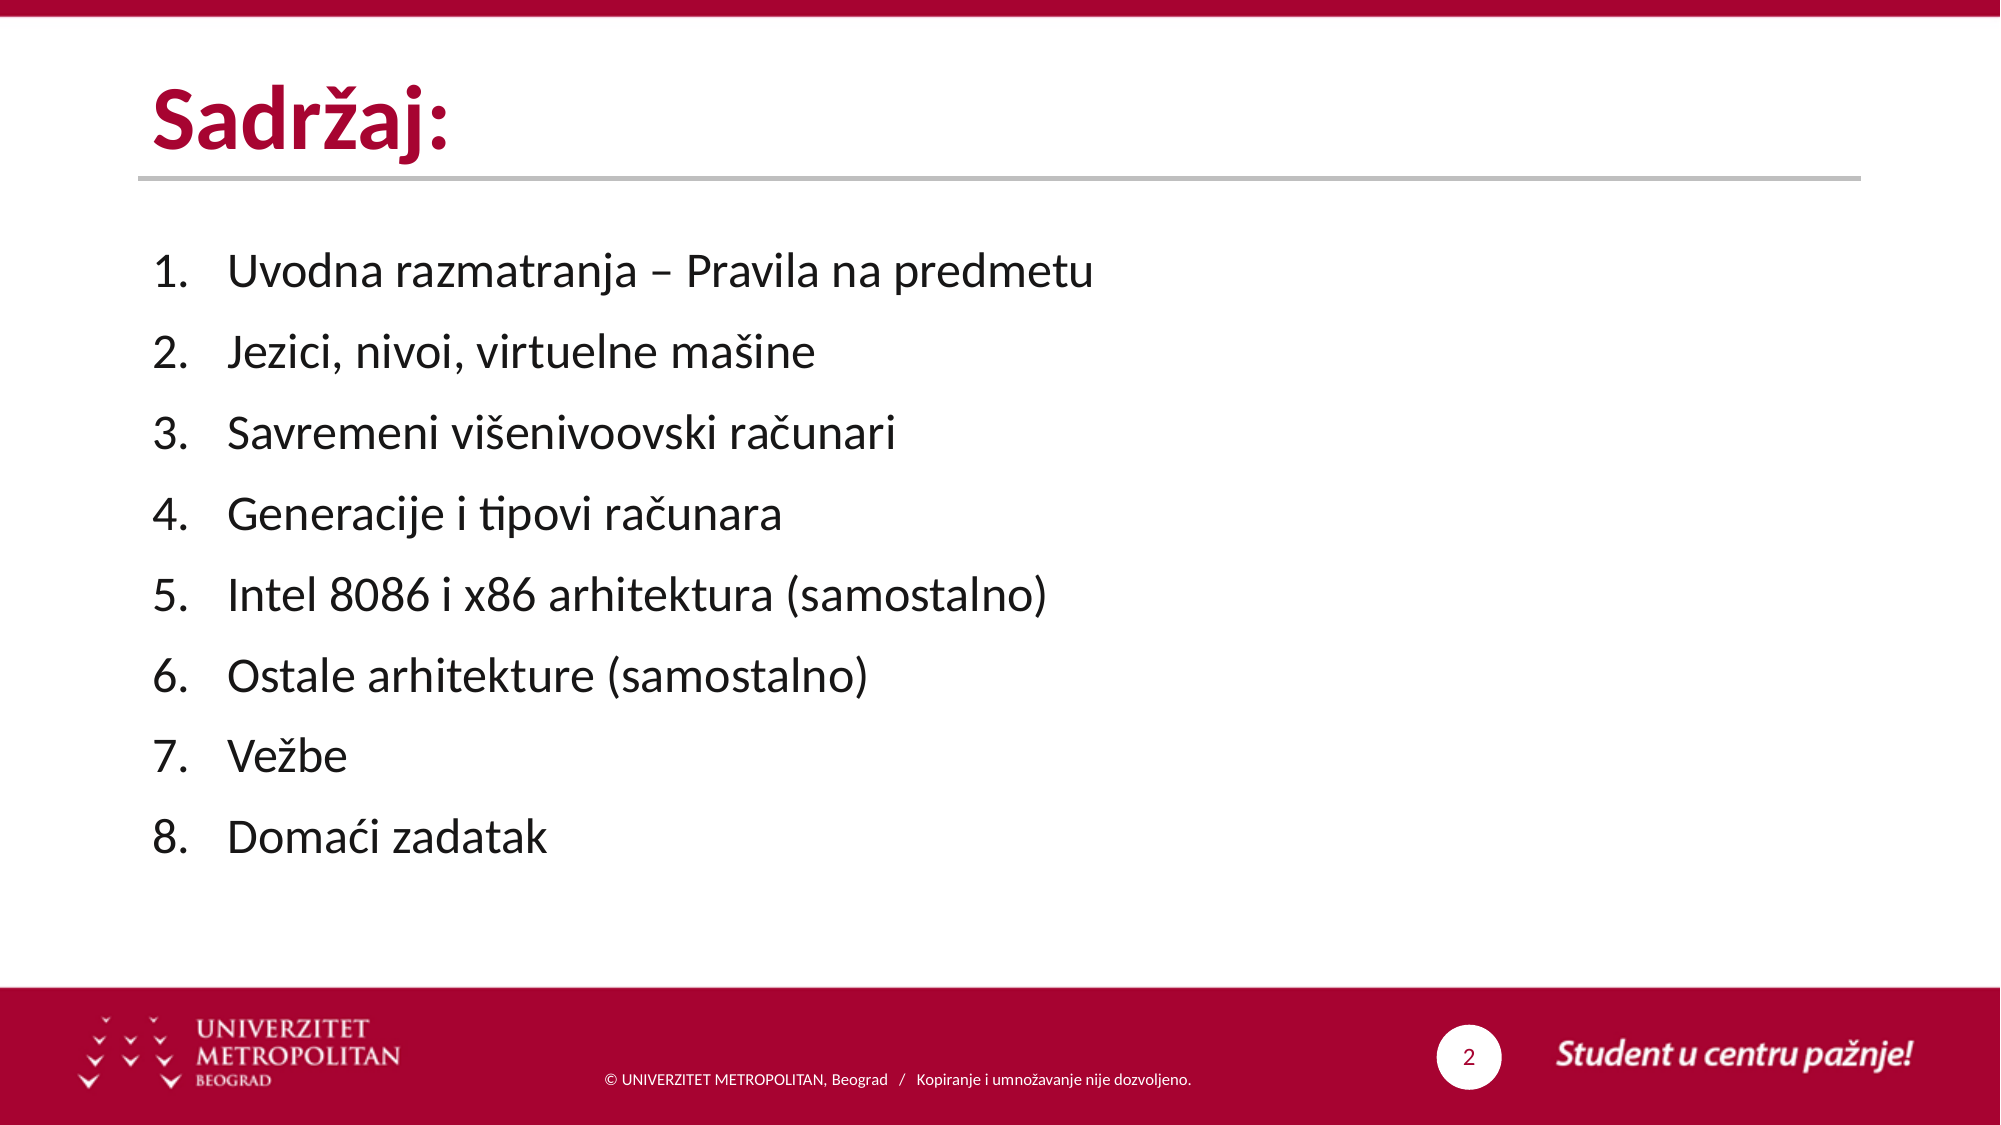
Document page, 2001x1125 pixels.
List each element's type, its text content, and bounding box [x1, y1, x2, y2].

picture [0, 0, 2000, 1125]
title Sadržaj: [137, 63, 1863, 202]
list Uvodna razmatranja – Pravila na predmetu Jezici, nivoi, virtuelne mašine Savremeni višenivoovski računari Generacije i tipovi računara Intel 8086 i x86 arhitektura (samostalno) Ostale arhitekture (samostalno) Vežbe Domaći zadatak [137, 230, 1863, 944]
